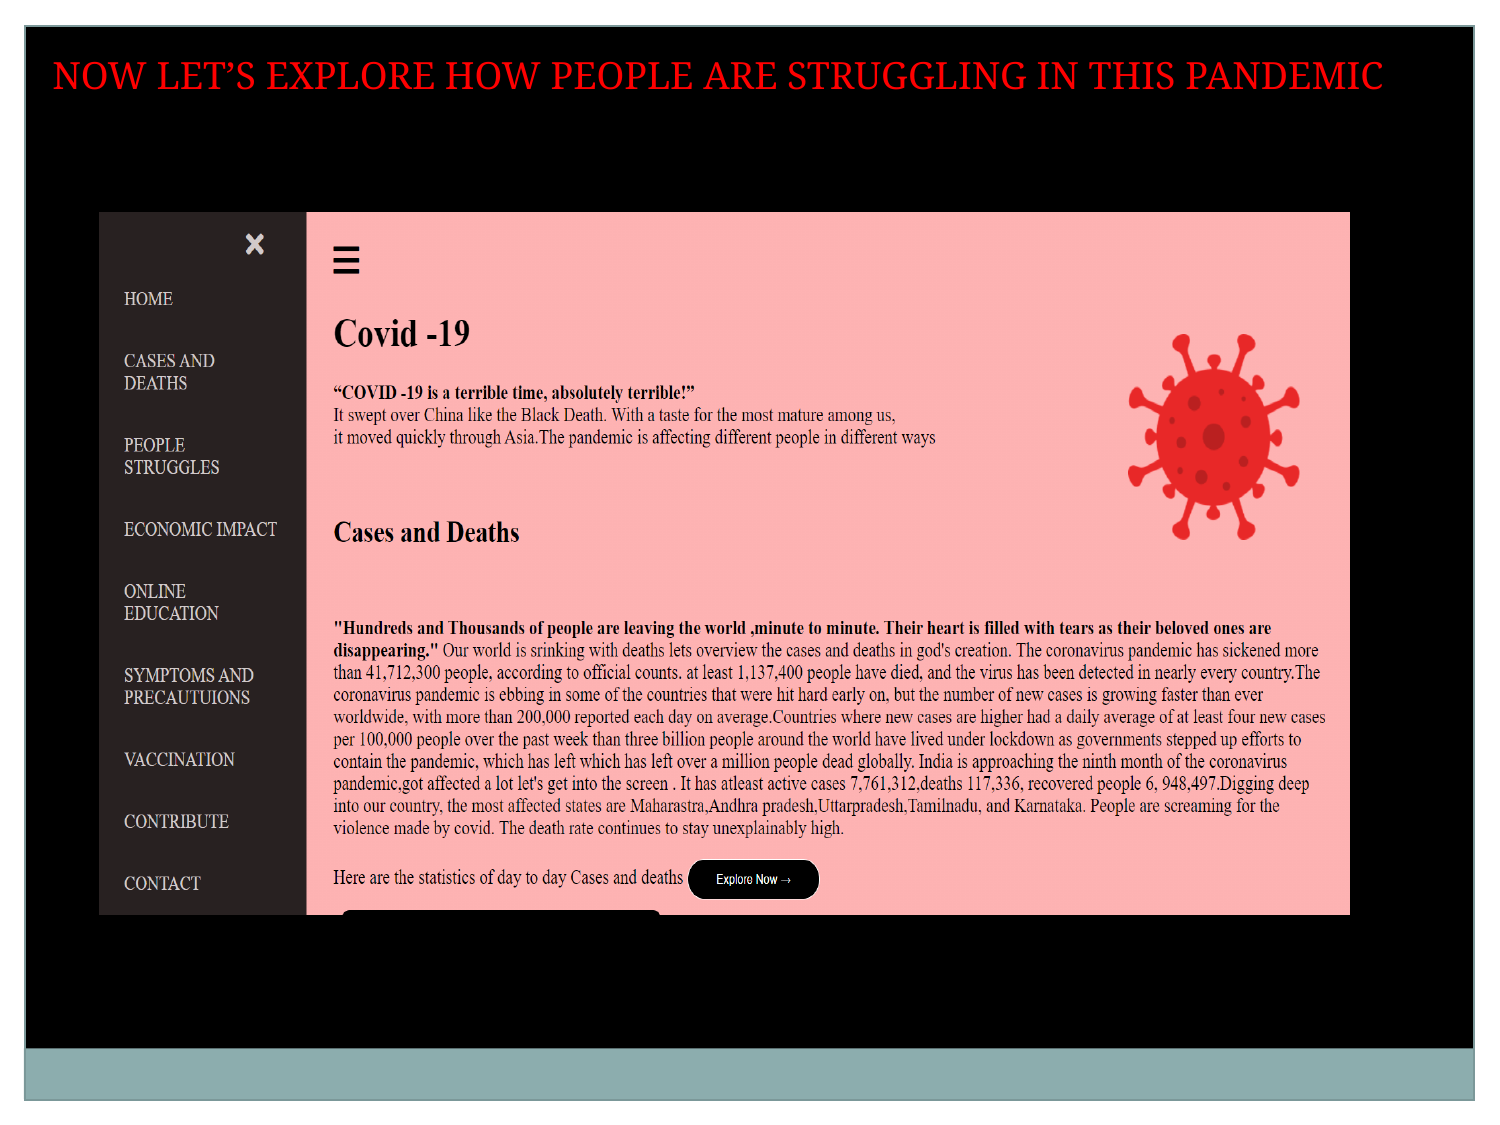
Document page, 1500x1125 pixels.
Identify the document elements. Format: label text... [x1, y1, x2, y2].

picture [99, 212, 1351, 915]
text_box NOW LET’S EXPLORE HOW PEOPLE ARE STRUGGLING IN THIS PANDEMIC [37, 44, 1500, 105]
